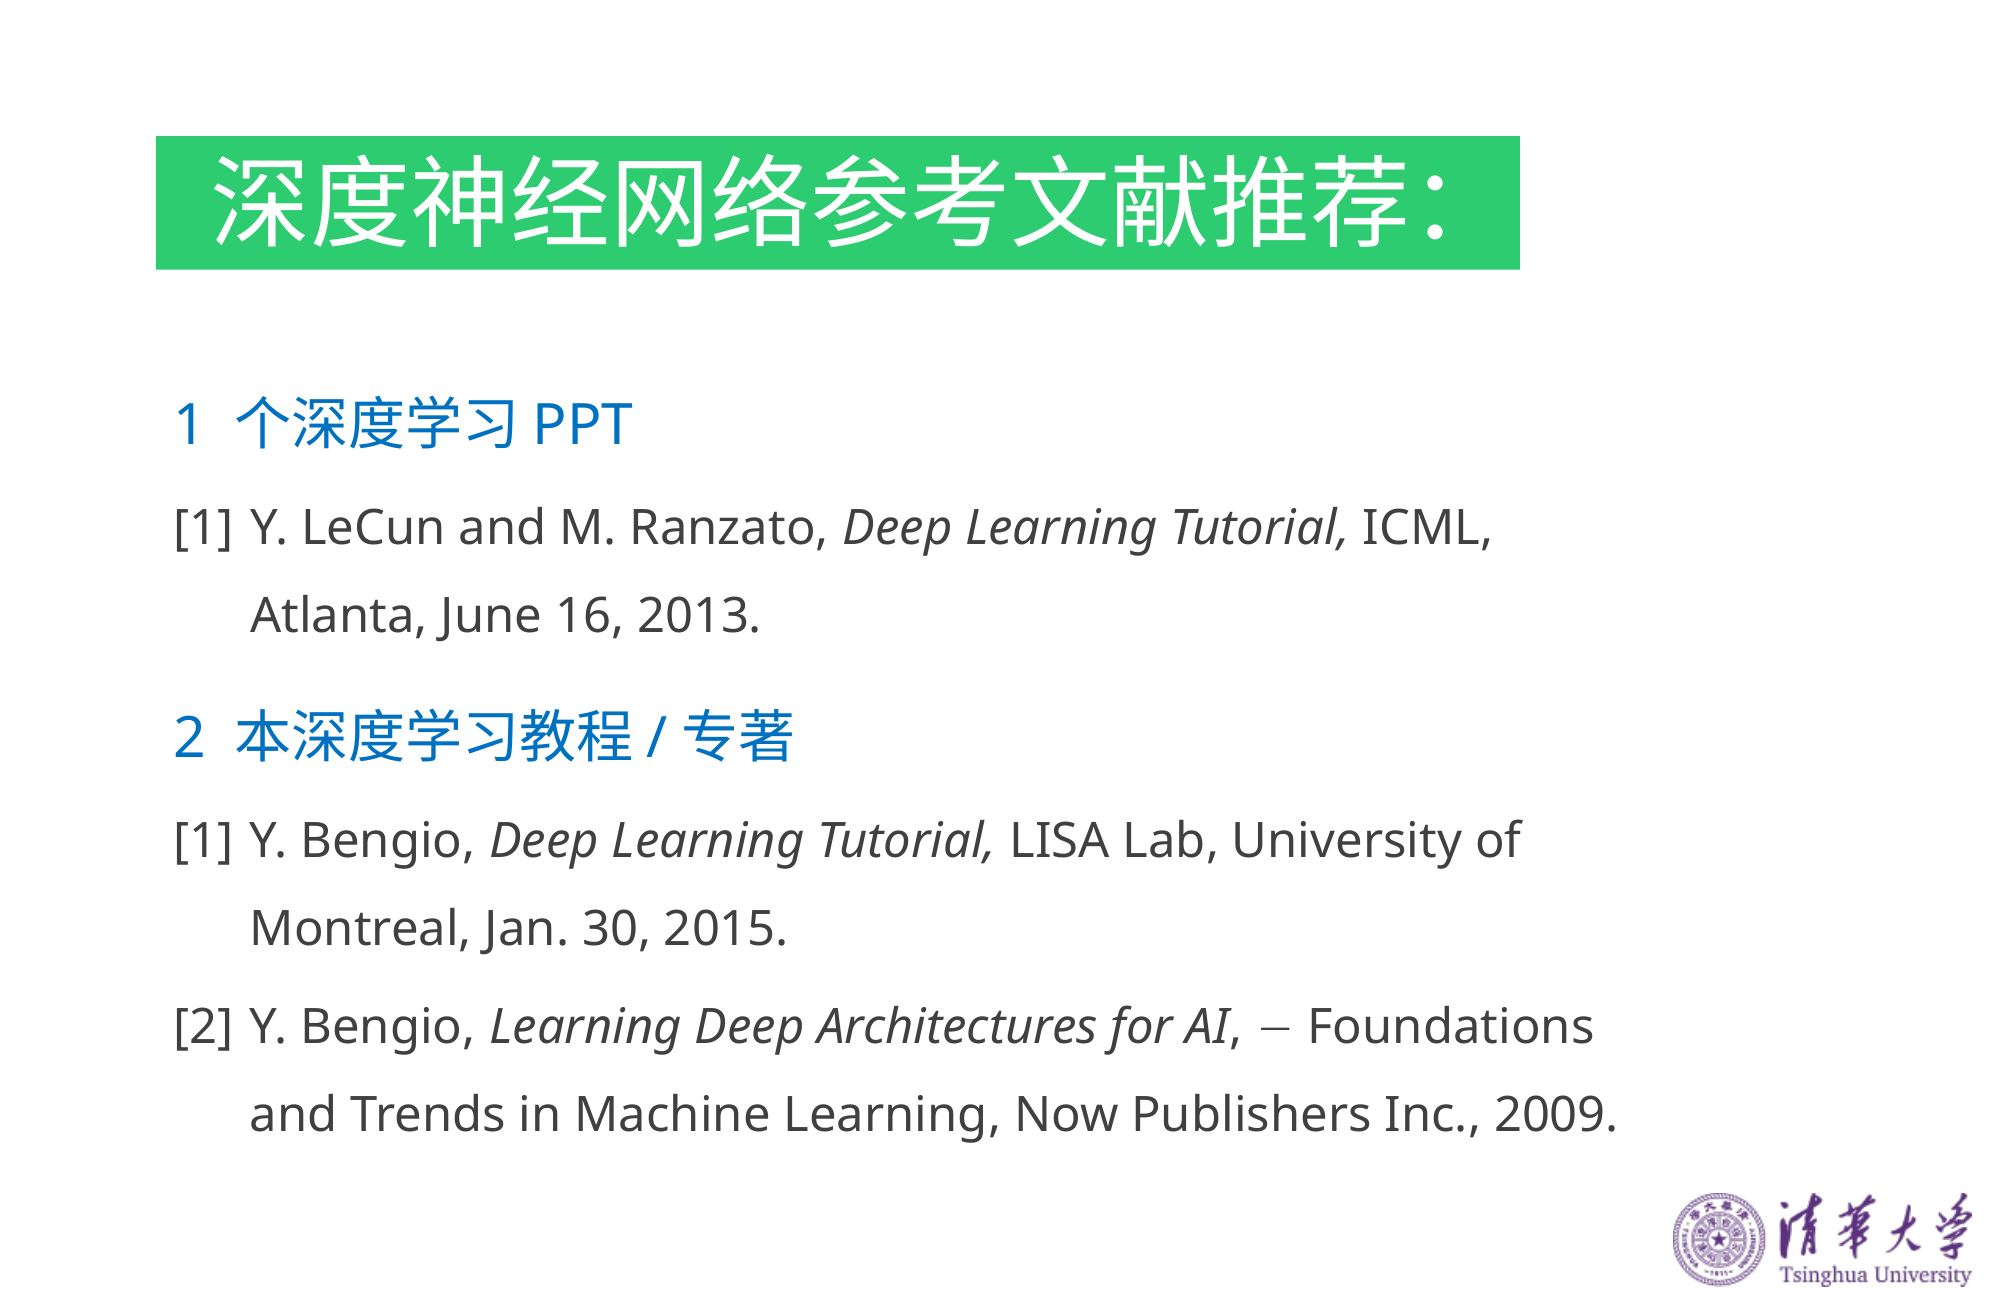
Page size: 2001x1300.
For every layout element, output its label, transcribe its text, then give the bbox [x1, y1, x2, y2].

title 深度神经网络参考文献推荐： [192, 129, 1446, 270]
text_box [154, 134, 1522, 272]
picture [1673, 1192, 1973, 1288]
list 1 个深度学习PPT [1] Y. LeCun and M. Ranzato, Deep Learning Tutorial, ICML, Atlanta, June 16, 2013. 2 本深度学习教程/专著 [1] Y. Bengio, Deep Learning Tutorial, LISA Lab, University of Montreal, Jan. 30, 2015. [2] Y. Bengio, Learning Deep Architectures for AI,  Foundations and Trends in Machine Learning, Now Publishers Inc., 2009. [155, 344, 1686, 1158]
